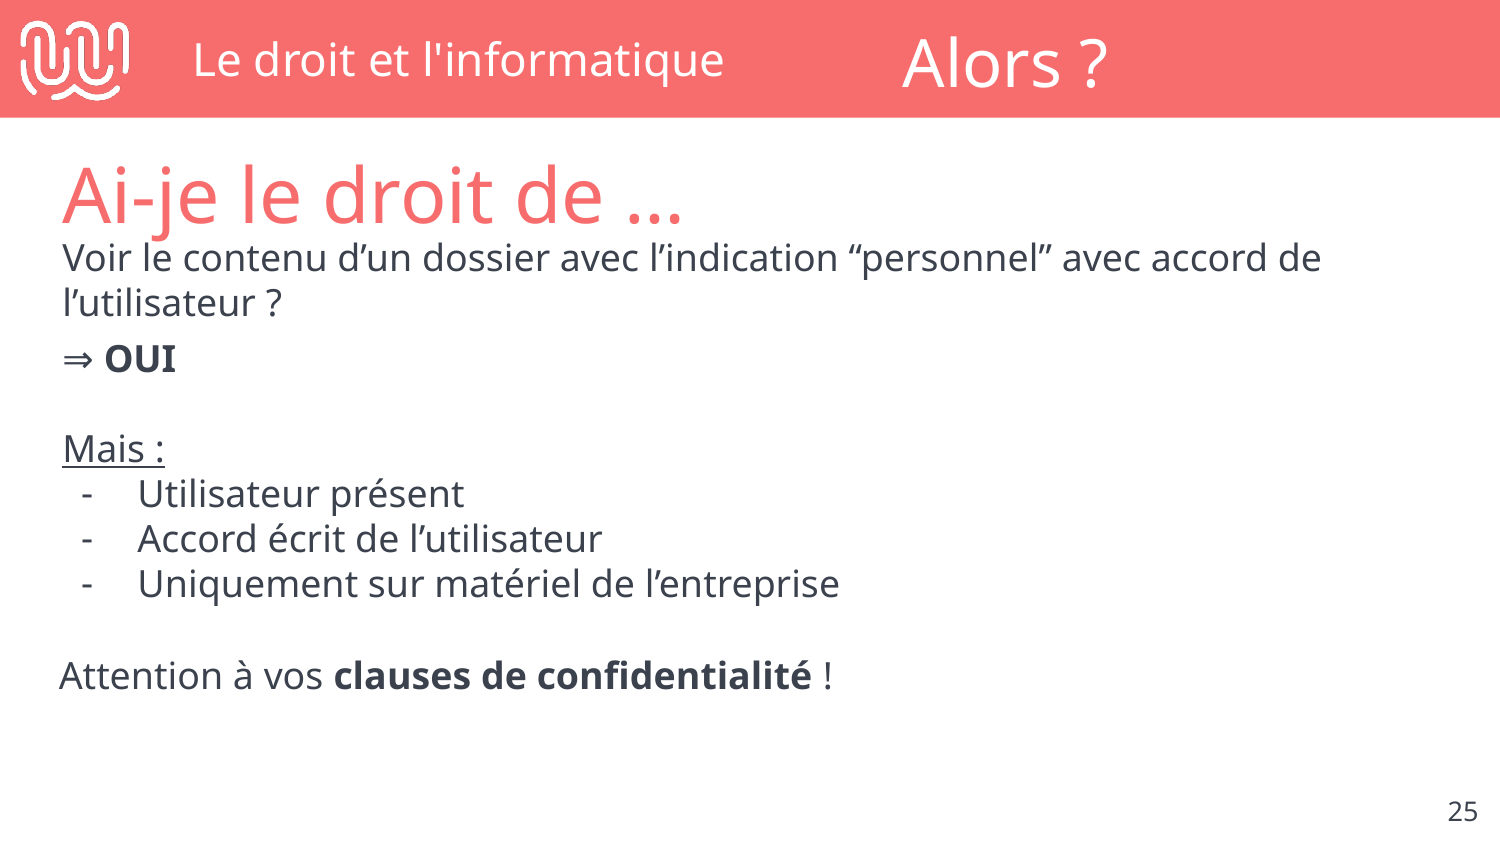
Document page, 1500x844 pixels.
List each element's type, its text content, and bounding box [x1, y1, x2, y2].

list Voir le contenu d’un dossier avec l’indication “personnel” avec accord de l’utilisateur ? [62, 234, 1452, 334]
picture [20, 20, 134, 101]
subtitle Alors ? [902, 31, 1479, 91]
list Attention à vos clauses de confidentialité ! [58, 651, 1442, 730]
list ⇒ OUI Mais : Utilisateur présent Accord écrit de l’utilisateur Uniquement sur matériel de l’entreprise [62, 334, 1452, 533]
title Ai-je le droit de … [62, 146, 1452, 234]
slide_number ‹#› [1403, 779, 1494, 844]
title Le droit et l'informatique [192, 0, 896, 118]
